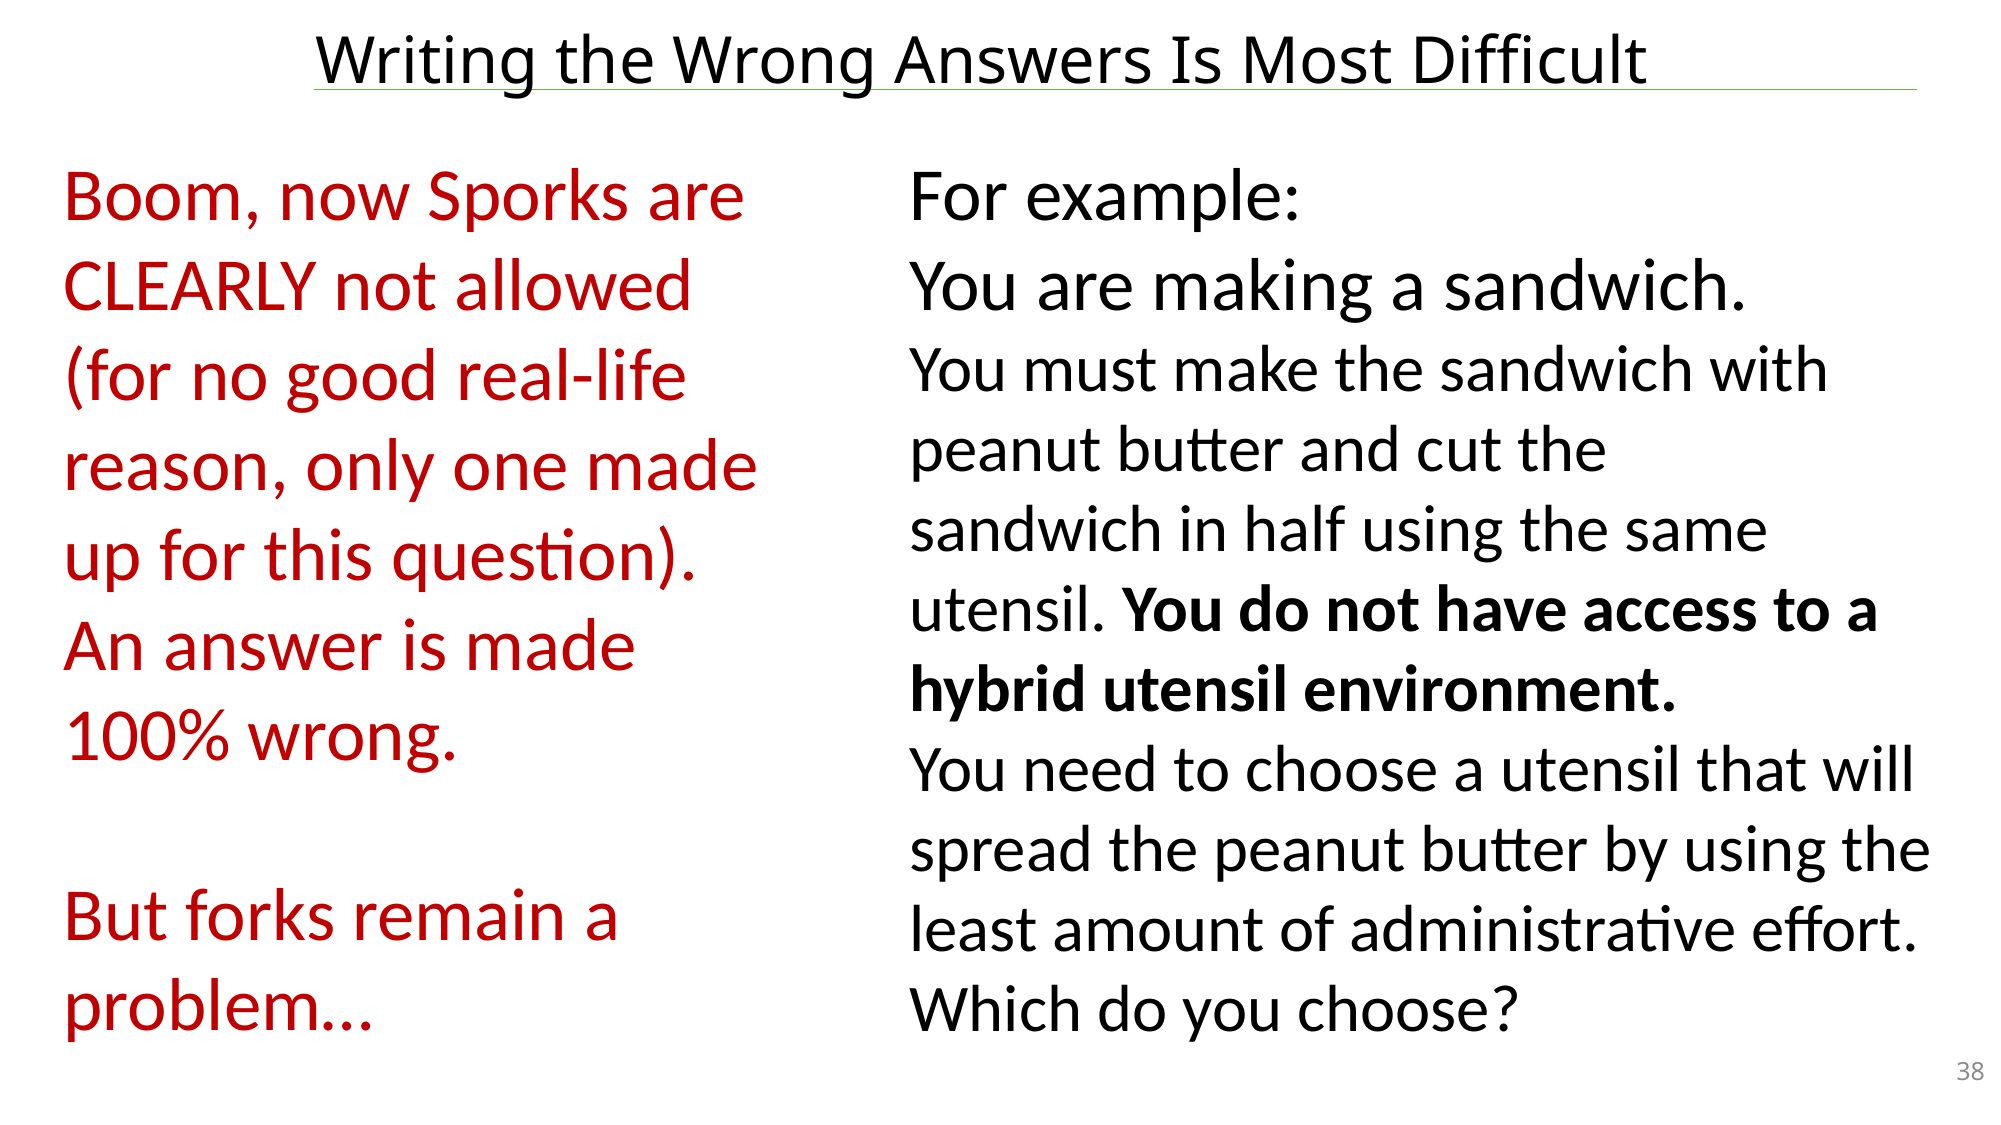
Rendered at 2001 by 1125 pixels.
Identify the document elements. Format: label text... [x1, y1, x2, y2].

text_box For example: You are making a sandwich. You must make the sandwich with peanut butter and cut the sandwich in half using the same utensil. You do not have access to a hybrid utensil environment. You need to choose a utensil that will spread the peanut butter by using the least amount of administrative effort. Which do you choose? [894, 137, 1954, 867]
slide_number 38 [1533, 1042, 2000, 1103]
title Writing the Wrong Answers Is Most Difficult [300, 0, 1917, 125]
text_box Boom, now Sporks are CLEARLY not allowed (for no good real-life reason, only one made up for this question). An answer is made 100% wrong. But forks remain a problem… [48, 137, 797, 867]
